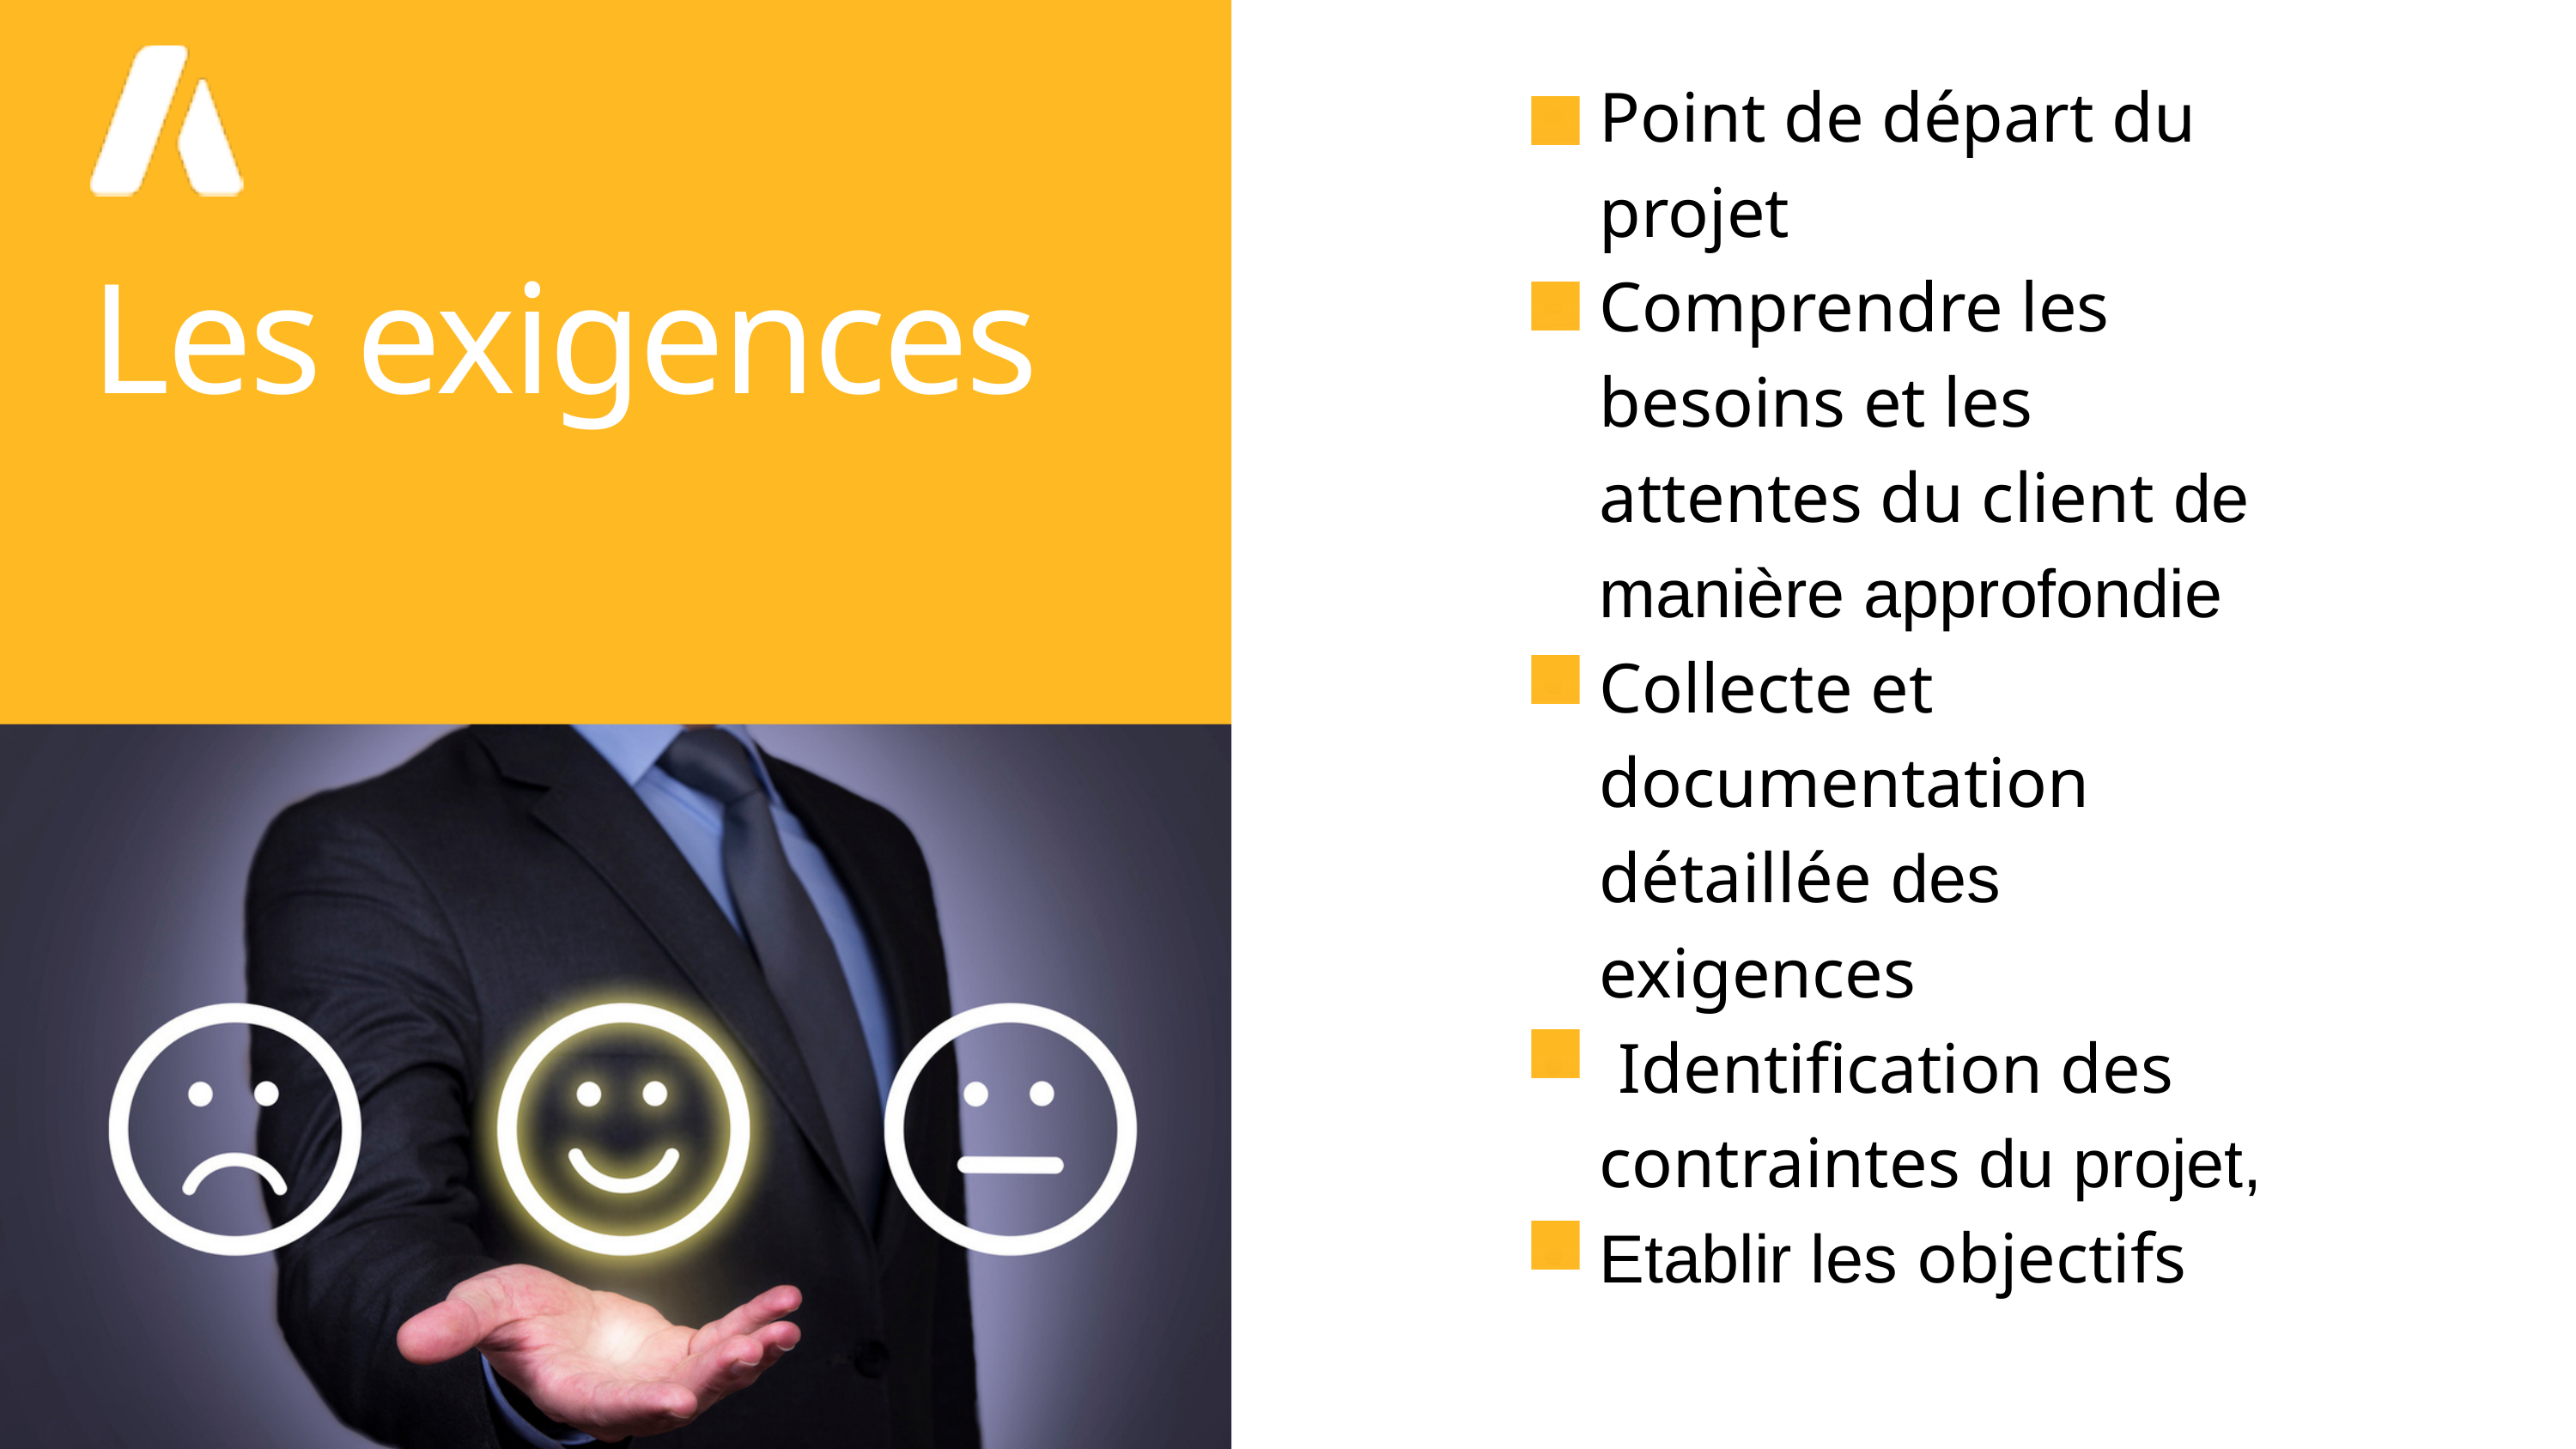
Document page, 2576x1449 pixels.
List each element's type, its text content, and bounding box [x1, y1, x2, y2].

text_box [1531, 1029, 1580, 1078]
text_box [1531, 282, 1580, 330]
text_box [1531, 655, 1580, 704]
text_box Point de départ du projet Comprendre les besoins et les attentes du client de manière approfondie Collecte et documentation détaillée des exigences Identification des contraintes du projet, Etablir les objectifs [1484, 60, 2298, 1392]
text_box Les exigences [89, 227, 1091, 425]
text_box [0, 724, 1232, 1449]
text_box [0, 0, 1232, 724]
text_box [1531, 96, 1580, 145]
text_box [89, 45, 244, 197]
text_box [1531, 1221, 1580, 1270]
